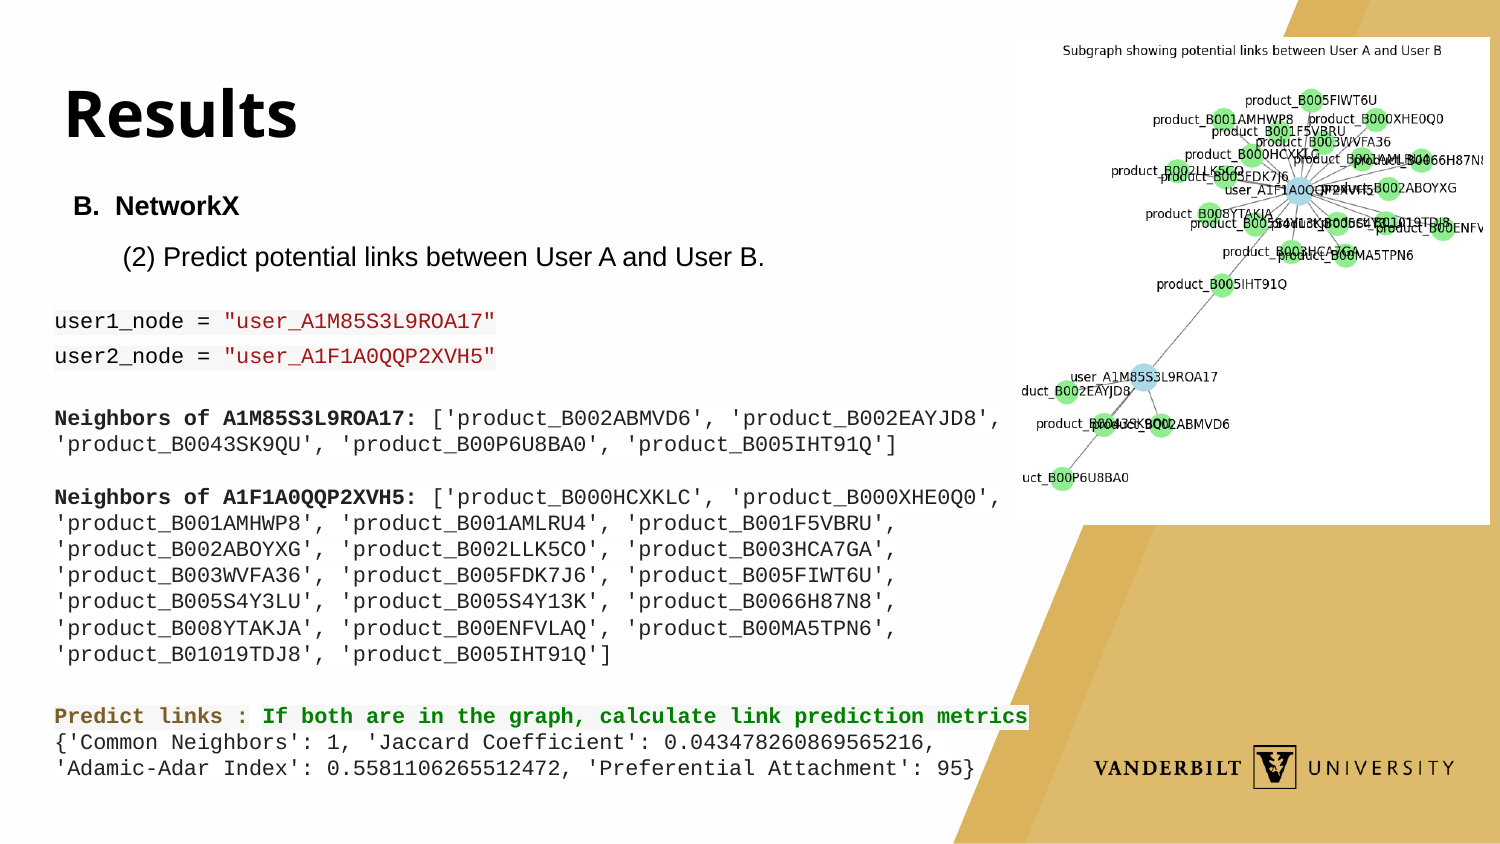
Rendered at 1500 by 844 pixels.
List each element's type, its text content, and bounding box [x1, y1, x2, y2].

text_box user1_node = "user_A1M85S3L9ROA17" user2_node = "user_A1F1A0QQP2XVH5" Neighbors of A1M85S3L9ROA17: ['product_B002ABMVD6', 'product_B002EAYJD8', 'product_B0043SK9QU', 'product_B00P6U8BA0', 'product_B005IHT91Q'] Neighbors of A1F1A0QQP2XVH5: ['product_B000HCXKLC', 'product_B000XHE0Q0', 'product_B001AMHWP8', 'product_B001AMLRU4', 'product_B001F5VBRU', 'product_B002ABOYXG', 'product_B002LLK5CO', 'product_B003HCA7GA', 'product_B003WVFA36', 'product_B005FDK7J6', 'product_B005FIWT6U', 'product_B005S4Y3LU', 'product_B005S4Y13K', 'product_B0066H87N8', 'product_B008YTAKJA', 'product_B00ENFVLAQ', 'product_B00MA5TPN6', 'product_B01019TDJ8', 'product_B005IHT91Q'] Predict links : If both are in the graph, calculate link prediction metrics {'Common Neighbors': 1, 'Jaccard Coefficient': 0.043478260869565216, 'Adamic-Adar Index': 0.5581106265512472, 'Preferential Attachment': 95} [39, 282, 1136, 791]
text_box B. NetworkX [58, 168, 551, 236]
picture [1014, 37, 1490, 526]
picture [1136, 745, 1454, 789]
text_box (2) Predict potential links between User A and User B. [107, 219, 1009, 282]
title Results [58, 44, 1009, 157]
